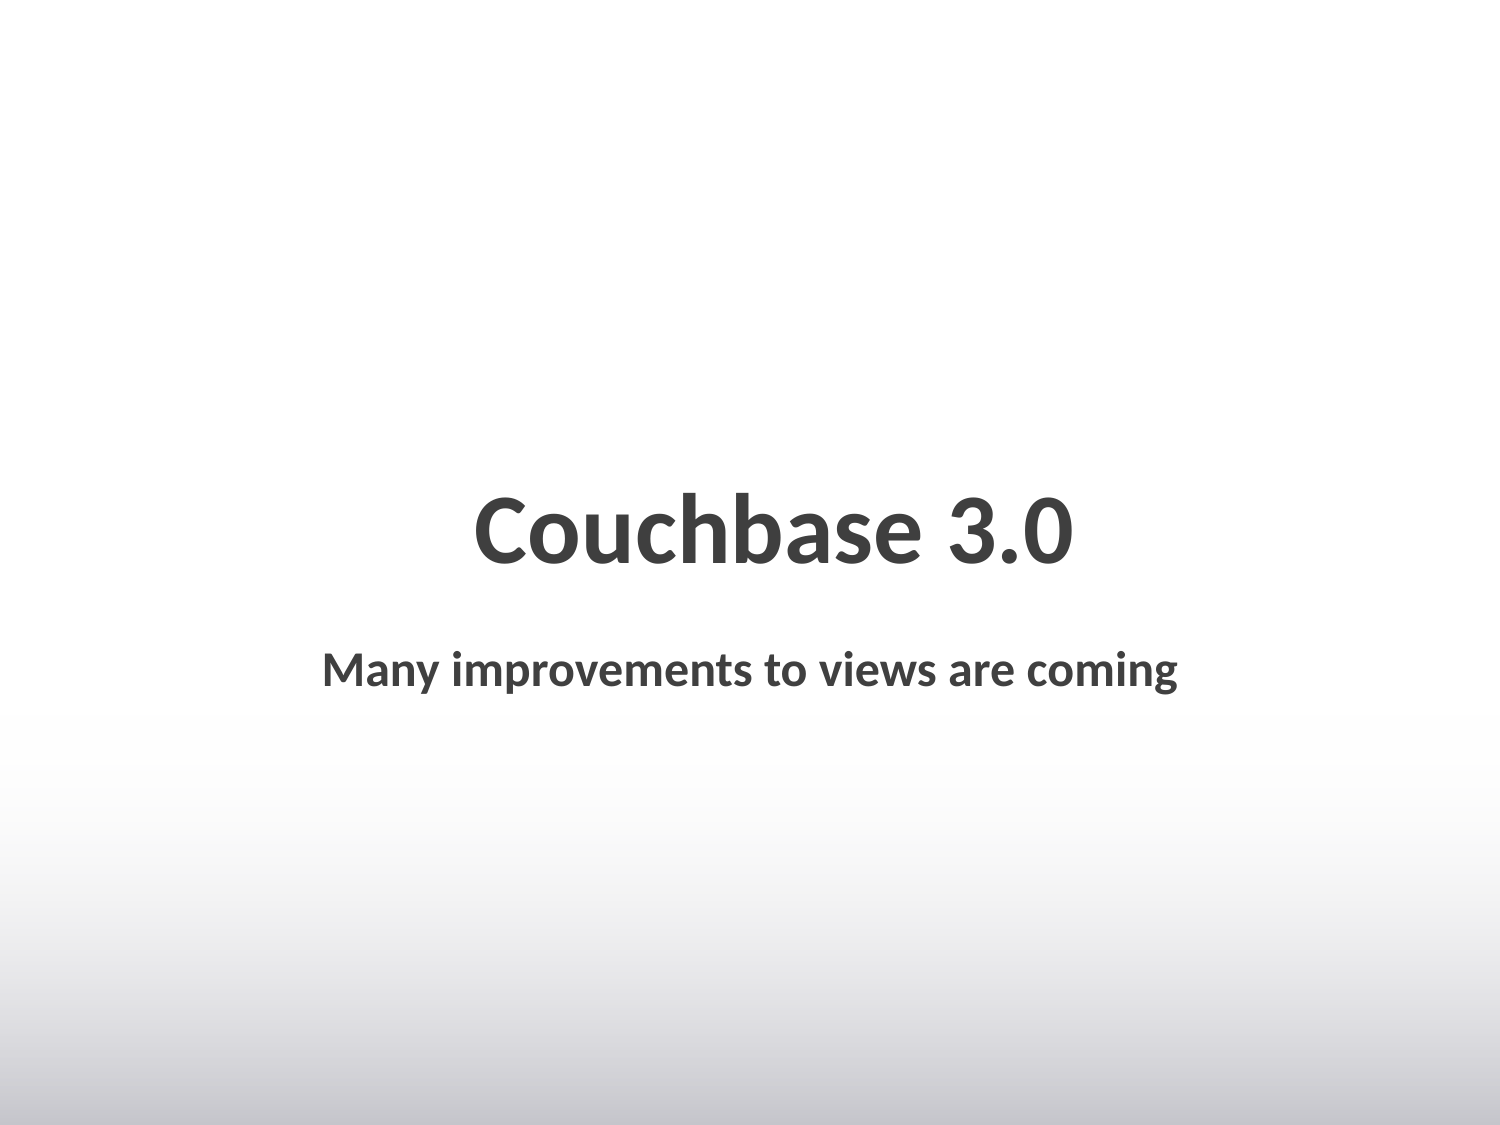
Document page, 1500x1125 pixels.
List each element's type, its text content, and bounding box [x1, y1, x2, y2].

list Many improvements to views are coming [111, 620, 1388, 1075]
title Couchbase 3.0 [111, 64, 1388, 601]
